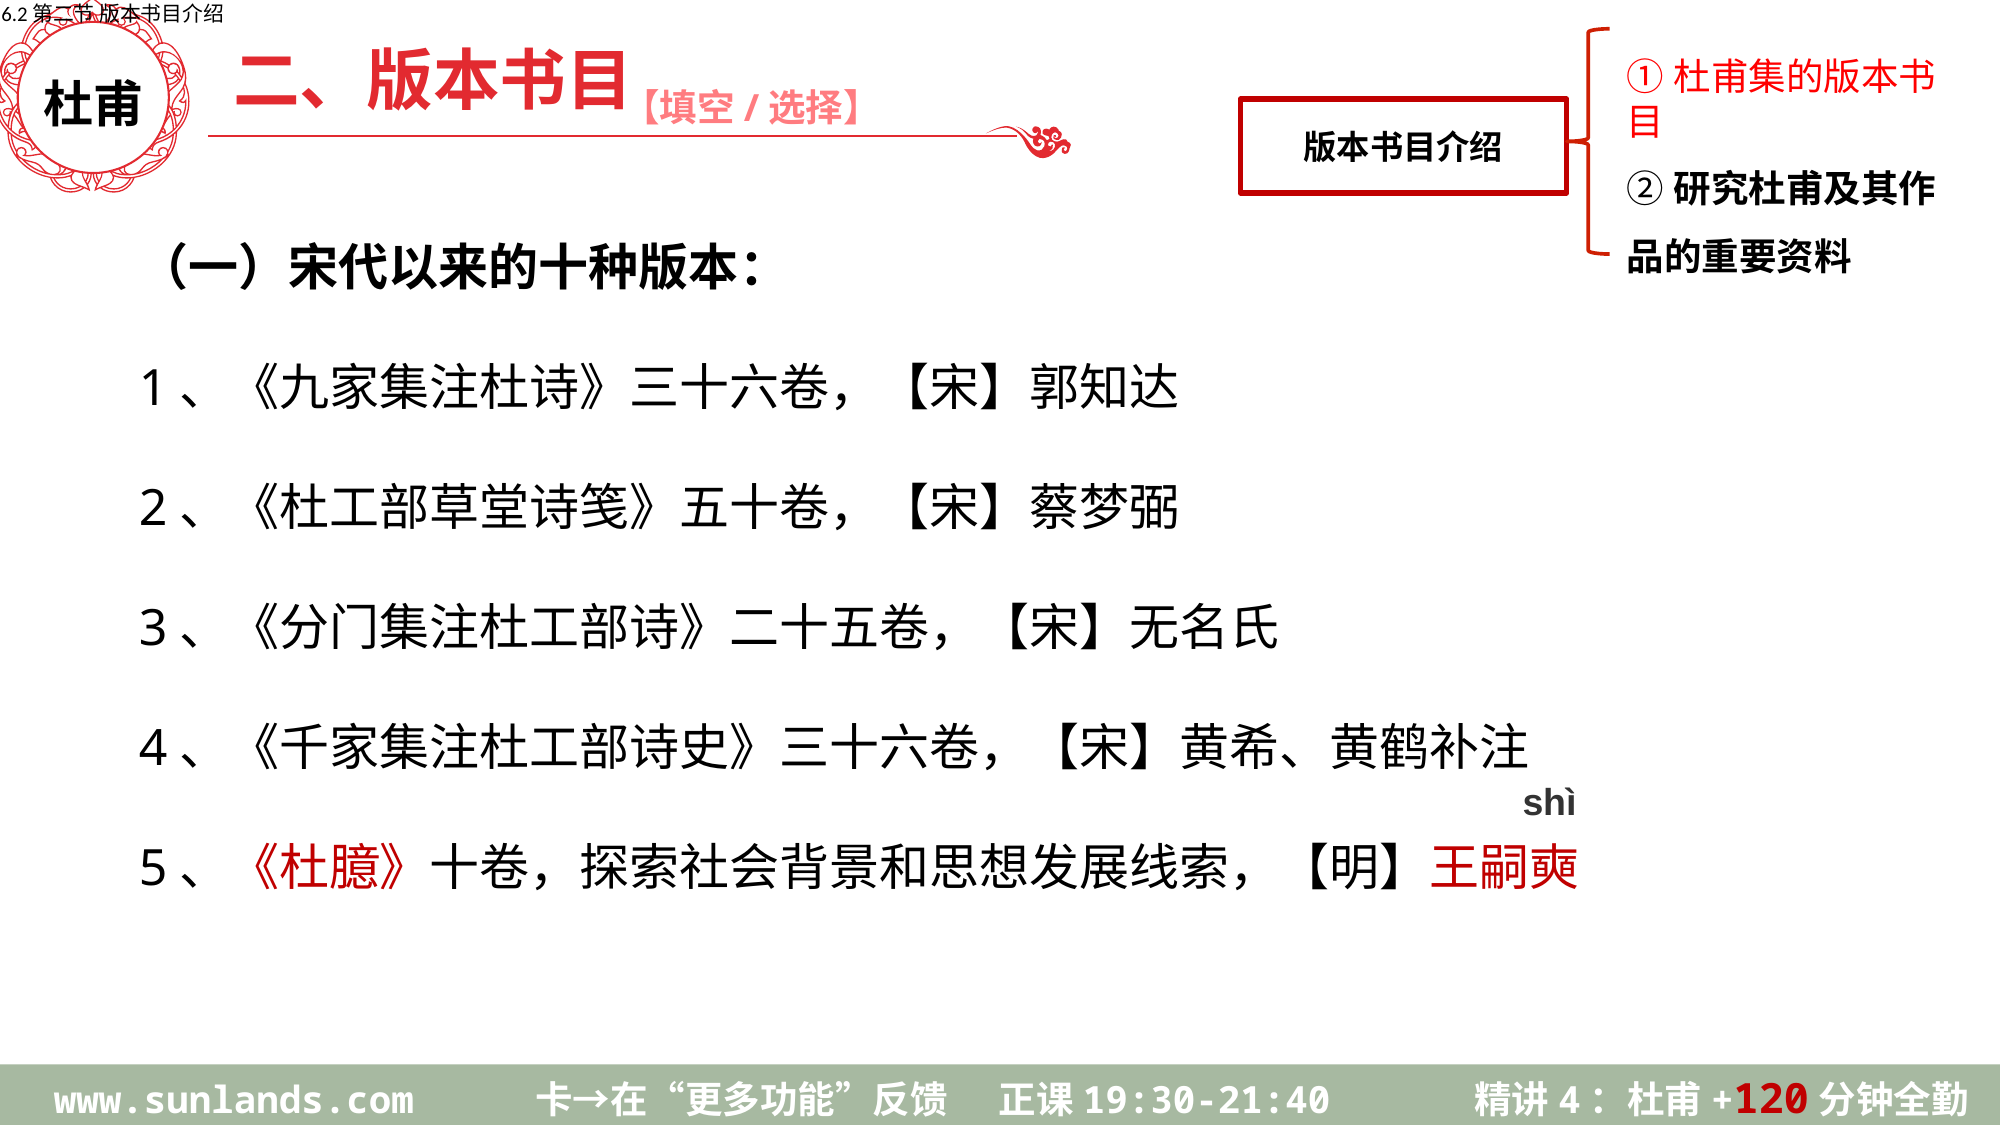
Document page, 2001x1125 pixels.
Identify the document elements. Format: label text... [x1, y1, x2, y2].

text_box shì [1507, 770, 1592, 831]
text_box [142, 34, 190, 167]
text_box [31, 34, 39, 42]
text_box 杜甫 [13, 65, 173, 140]
text_box [985, 126, 1071, 159]
text_box [22, 34, 164, 65]
text_box 二、版本书目 [218, 30, 649, 126]
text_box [1240, 28, 1610, 255]
text_box [0, 34, 32, 91]
text_box [0, 81, 124, 193]
text_box 6.2第二节 版本书目介绍 [0, 0, 239, 34]
text_box ①杜甫集的版本书目 ②研究杜甫及其作品的重要资料 [1612, 45, 1987, 285]
text_box （一）宋代以来的十种版本： 1、《九家集注杜诗》三十六卷，【宋】郭知达 2、《杜工部草堂诗笺》五十卷，【宋】蔡梦弼 3、《分门集注杜工部诗》二十五卷，【宋】无名氏 4、《千家集注杜工部诗史》三十六卷，【宋】黄希、黄鹤补注 5、《杜臆》十卷，探索社会背景和思想发展线索，【明】王嗣奭 [124, 167, 1939, 903]
text_box [28, 140, 159, 176]
text_box 【填空/选择】 [607, 53, 896, 135]
